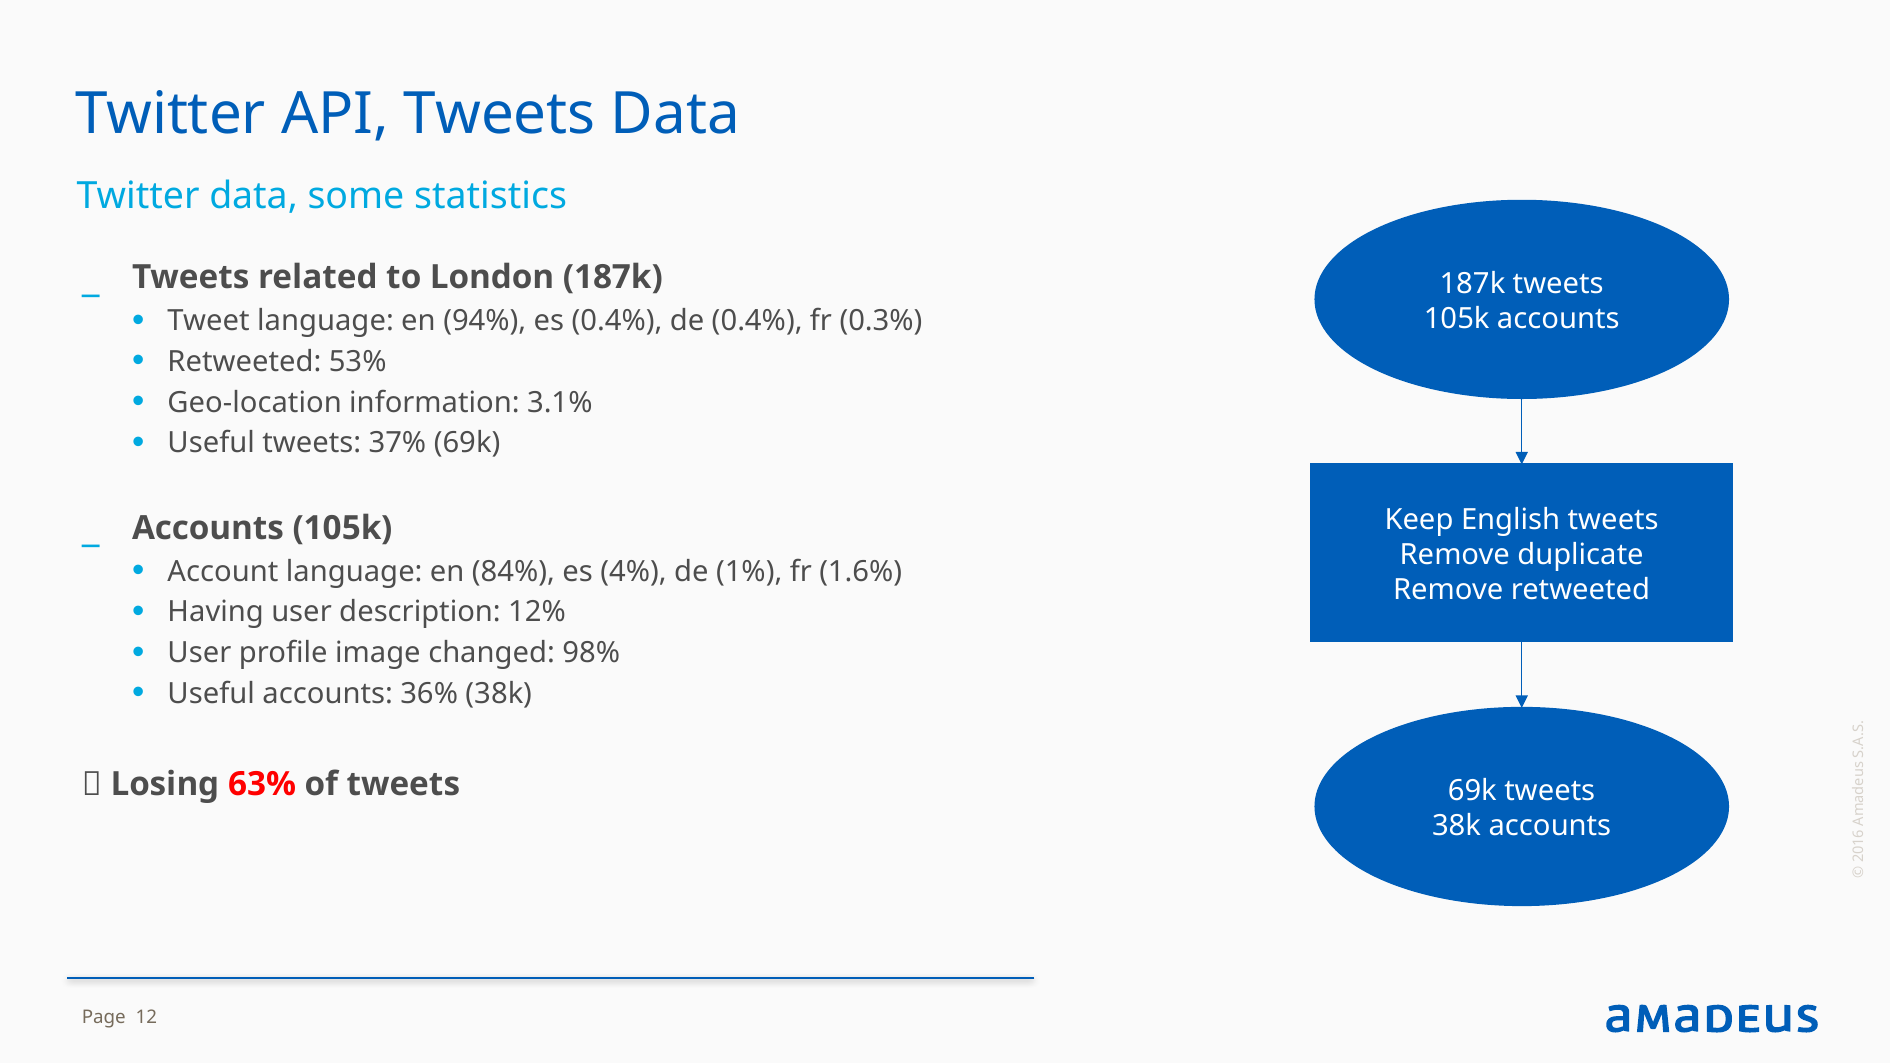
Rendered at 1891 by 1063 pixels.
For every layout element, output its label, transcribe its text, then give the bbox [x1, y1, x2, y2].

list Twitter data, some statistics [66, 163, 1720, 231]
text_box 69k tweets 38k accounts [1313, 705, 1731, 908]
text_box 187k tweets 105k accounts [1313, 198, 1731, 401]
footer © 2016 Amadeus S.A.S. [1830, 247, 1887, 932]
title Twitter API, Tweets Data [66, 67, 1719, 163]
list Tweets related to London (187k) Tweet language: en (94%), es (0.4%), de (0.4%), fr (0.3%) Retweeted: 53% Geo-location information: 3.1% Useful tweets: 37% (69k) Accounts (105k) Account language: en (84%), es (4%), de (1%), fr (1.6%) Having user description: 12% User profile image changed: 98% Useful accounts: 36% (38k)  Losing 63% of tweets [66, 248, 1241, 950]
text_box Keep English tweets Remove duplicate Remove retweeted [1309, 462, 1734, 644]
